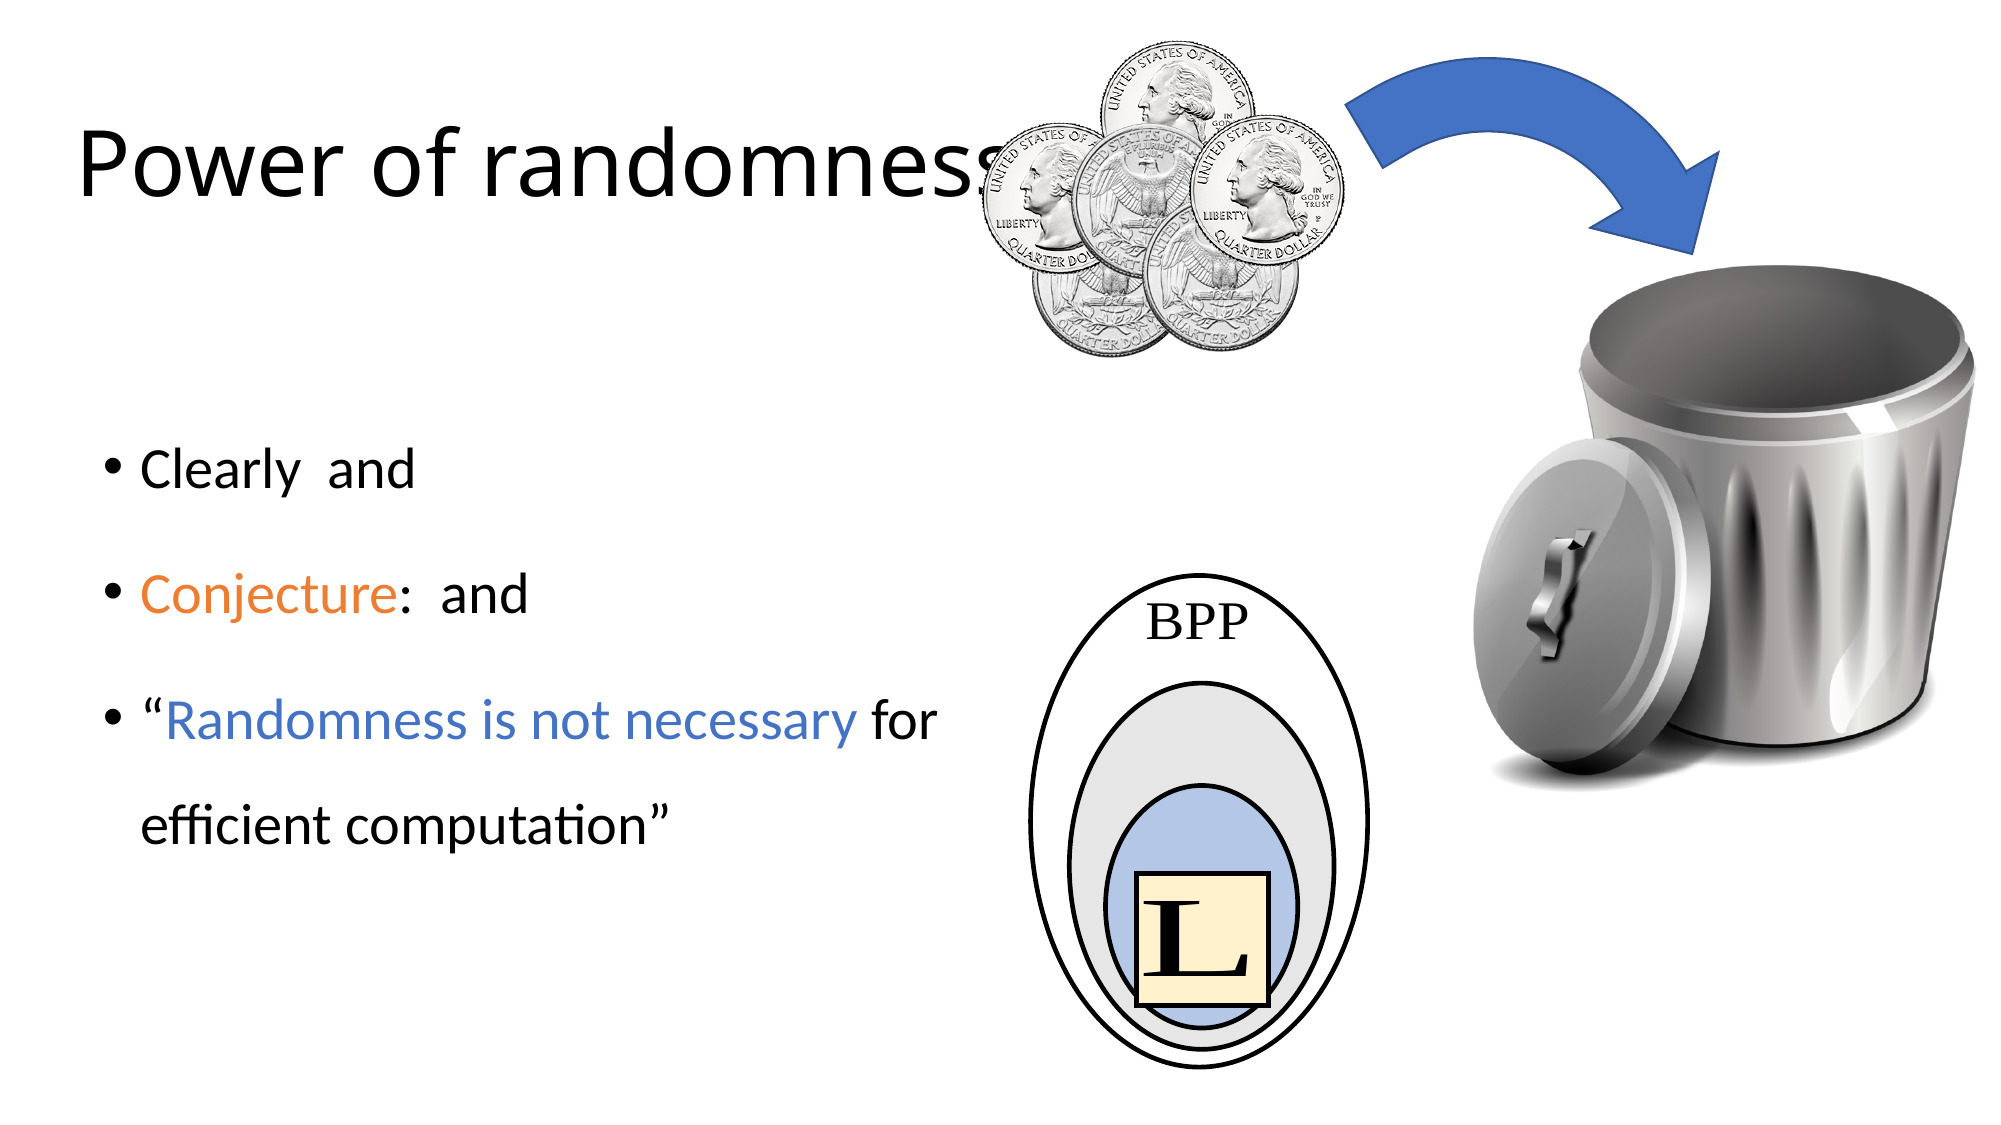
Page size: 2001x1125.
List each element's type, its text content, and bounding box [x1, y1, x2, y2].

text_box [980, 8, 2000, 825]
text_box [1030, 575, 1368, 1068]
title Power of randomness? [60, 57, 980, 276]
